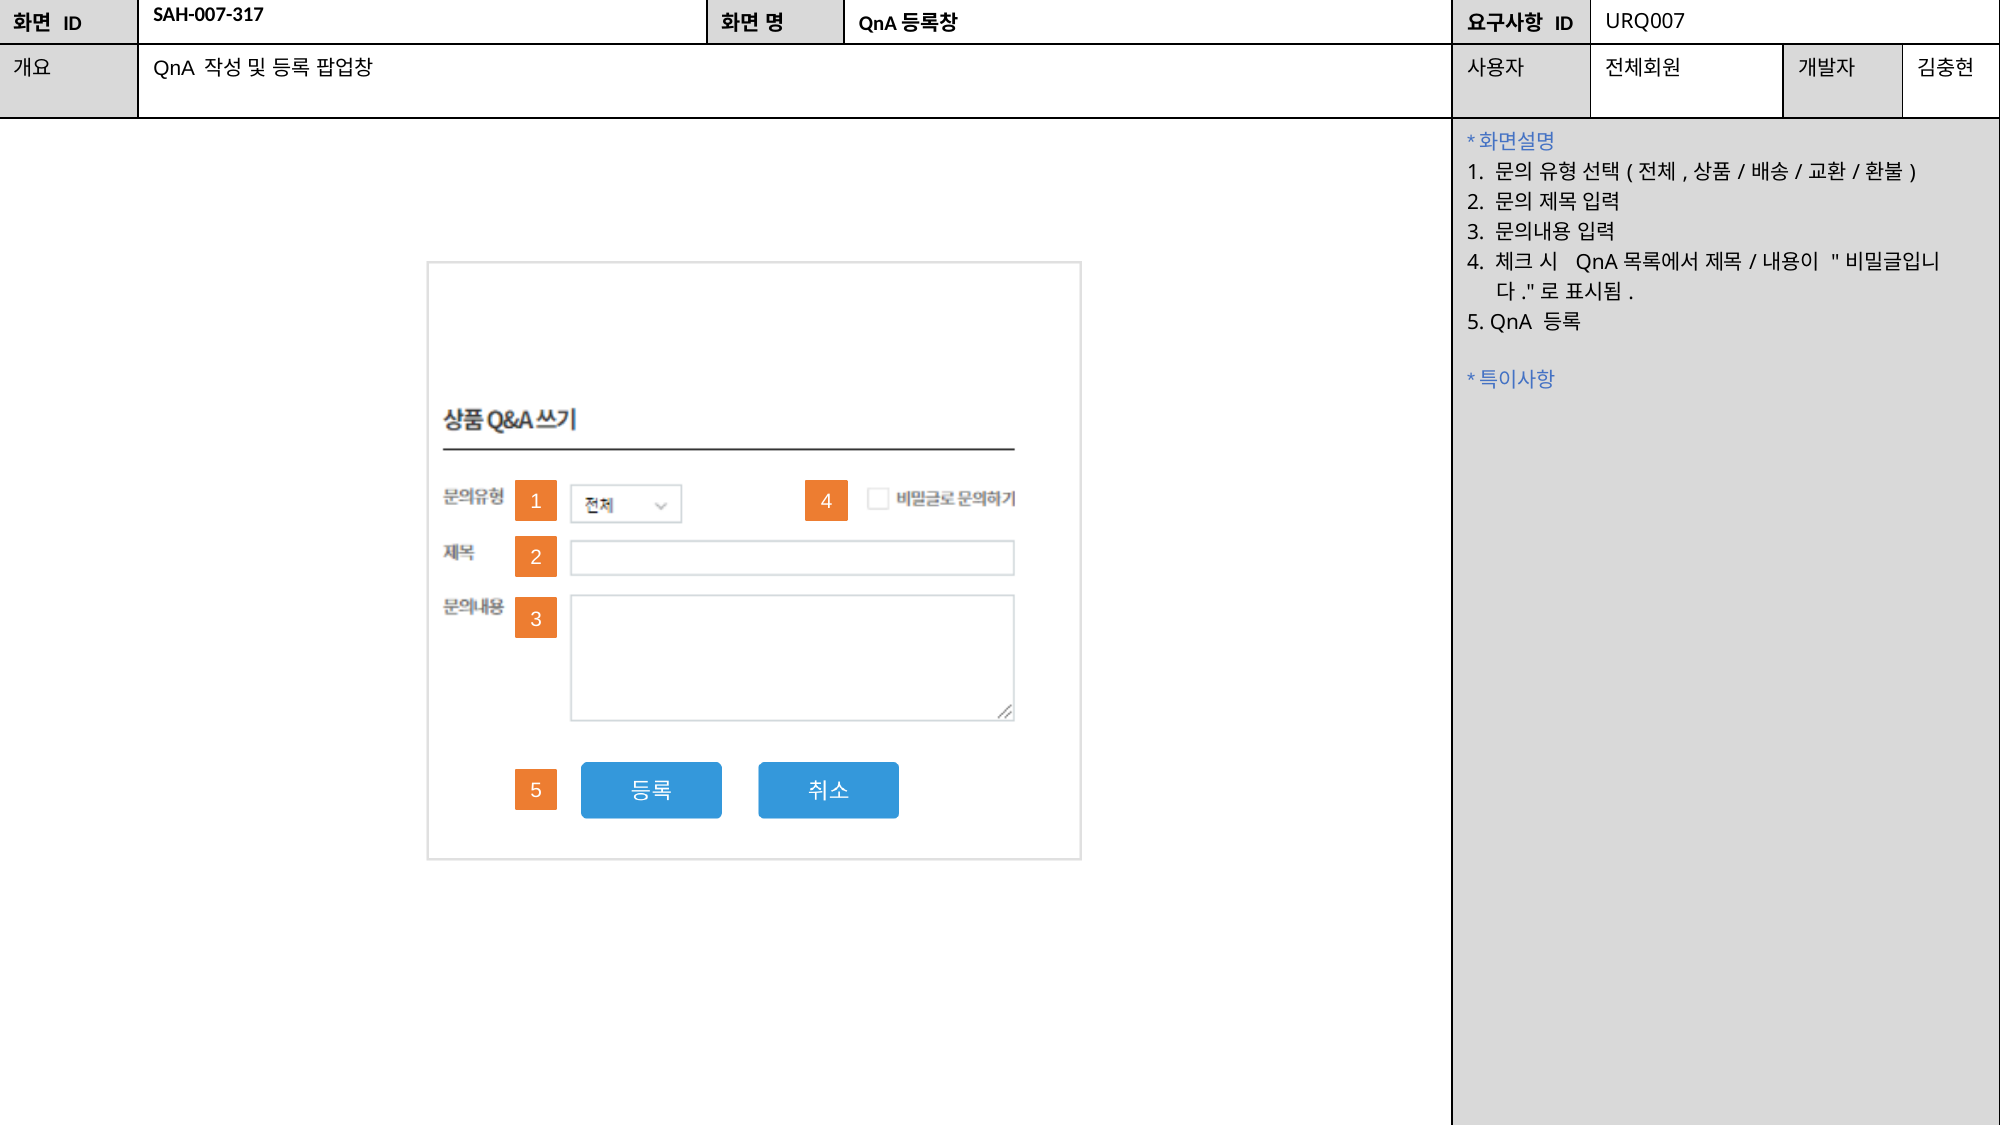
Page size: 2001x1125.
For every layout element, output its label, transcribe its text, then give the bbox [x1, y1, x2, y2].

table_header 화면 명 [708, 0, 843, 43]
table_cell *화면설명 1. 문의 유형 선택(전체,상품/배송/교환/환불) 2. 문의 제목 입력 3. 문의내용 입력 4. 체크 시 QnA목록에서 제목/내용이 "비밀글입니 다."로 표시됨. 5. QnA 등록 *특이사항 [1453, 119, 1999, 1125]
table_header 요구사항 ID [1453, 0, 1590, 43]
table_header URQ007 [1591, 0, 1999, 43]
table_cell QnA 작성 및 등록 팝업창 [139, 45, 1451, 117]
table_cell 개요 [0, 45, 137, 117]
table_cell 전체회원 [1591, 45, 1782, 117]
table_header 화면 ID [0, 0, 137, 43]
table_header QnA등록창 [845, 0, 1451, 43]
picture [66, 125, 1443, 1012]
table_cell [0, 119, 1451, 1125]
table_header SAH-007-317 [139, 0, 706, 43]
table_cell 김충현 [1903, 45, 1999, 117]
table_cell 개발자 [1784, 45, 1902, 117]
table_cell 사용자 [1453, 45, 1590, 117]
